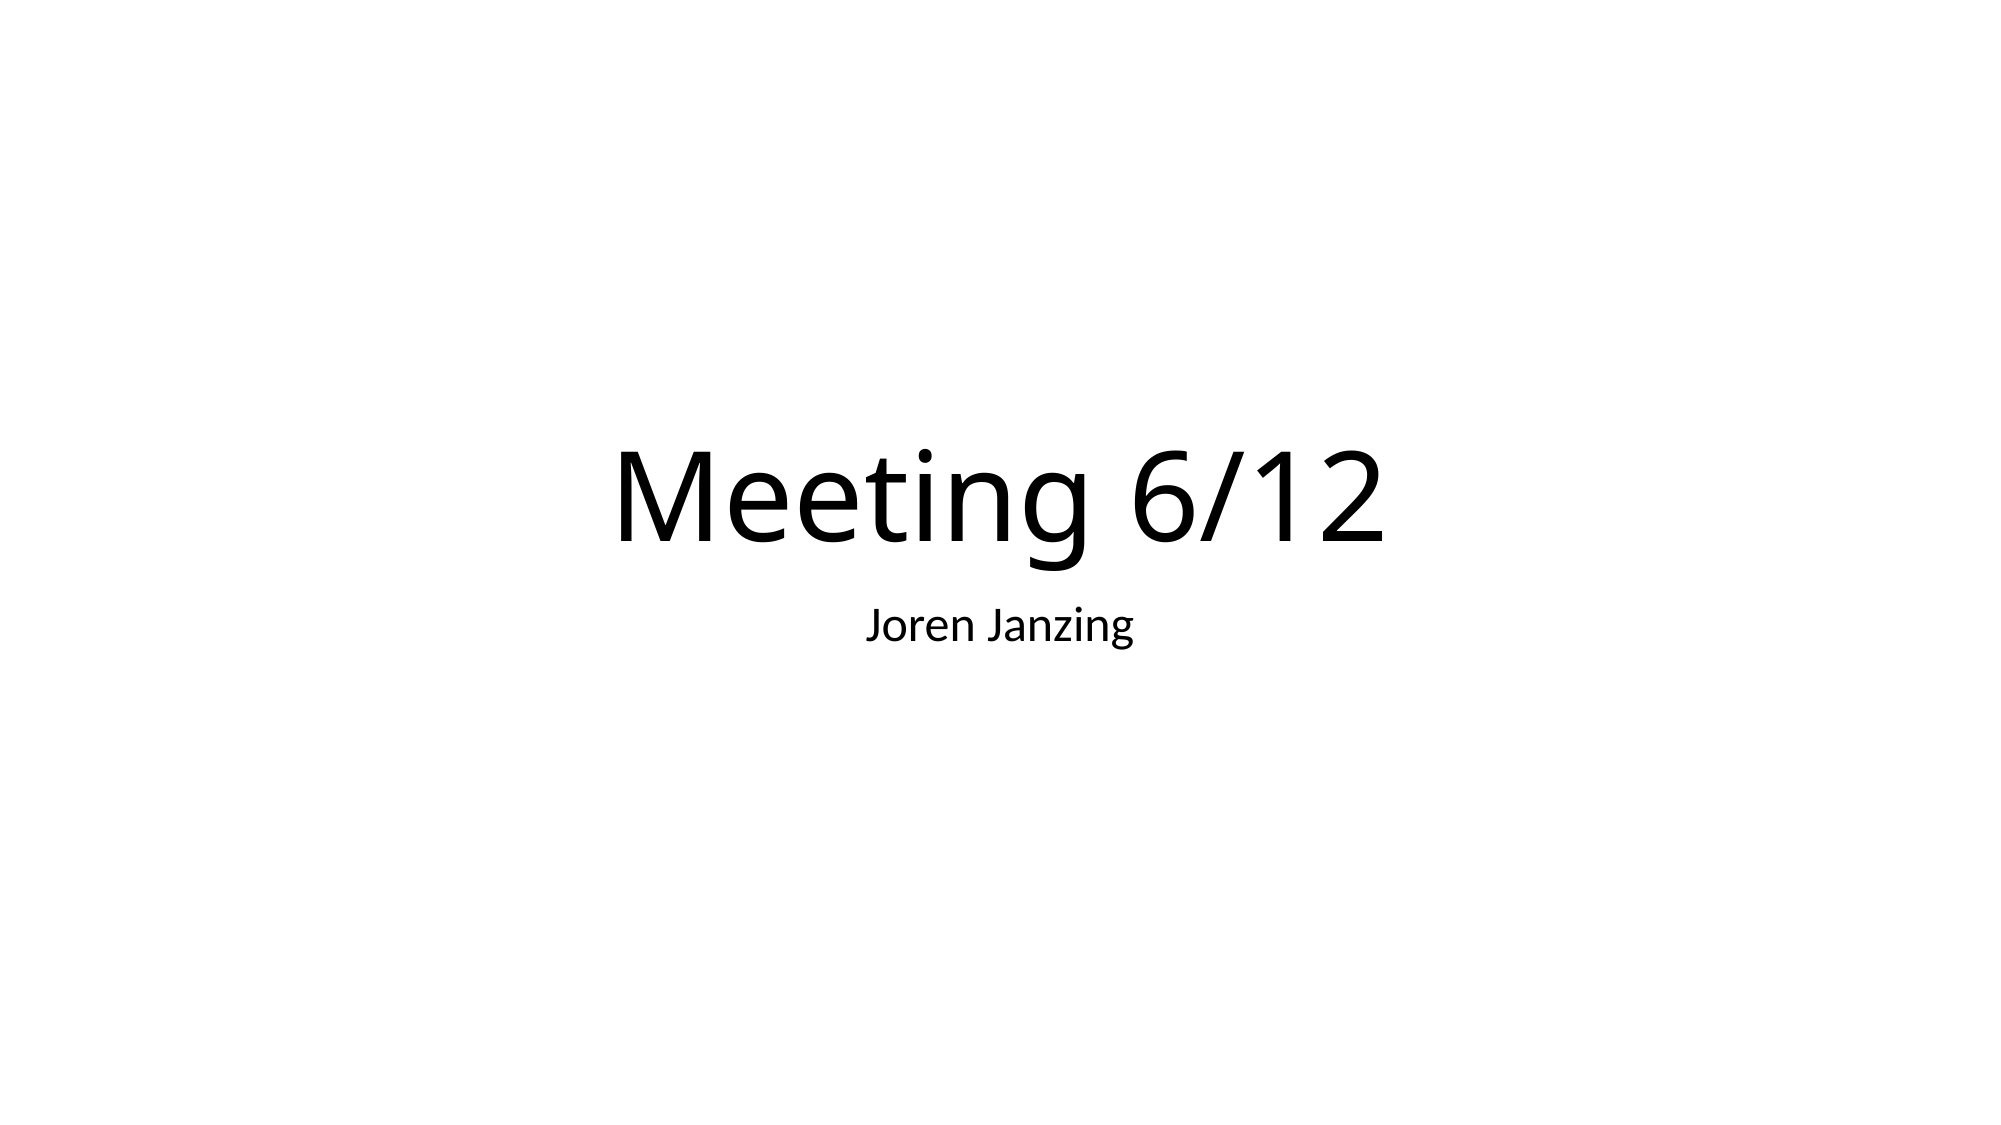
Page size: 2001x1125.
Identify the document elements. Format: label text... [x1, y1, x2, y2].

title Meeting 6/12 [249, 184, 1750, 576]
subtitle Joren Janzing [249, 590, 1750, 863]
